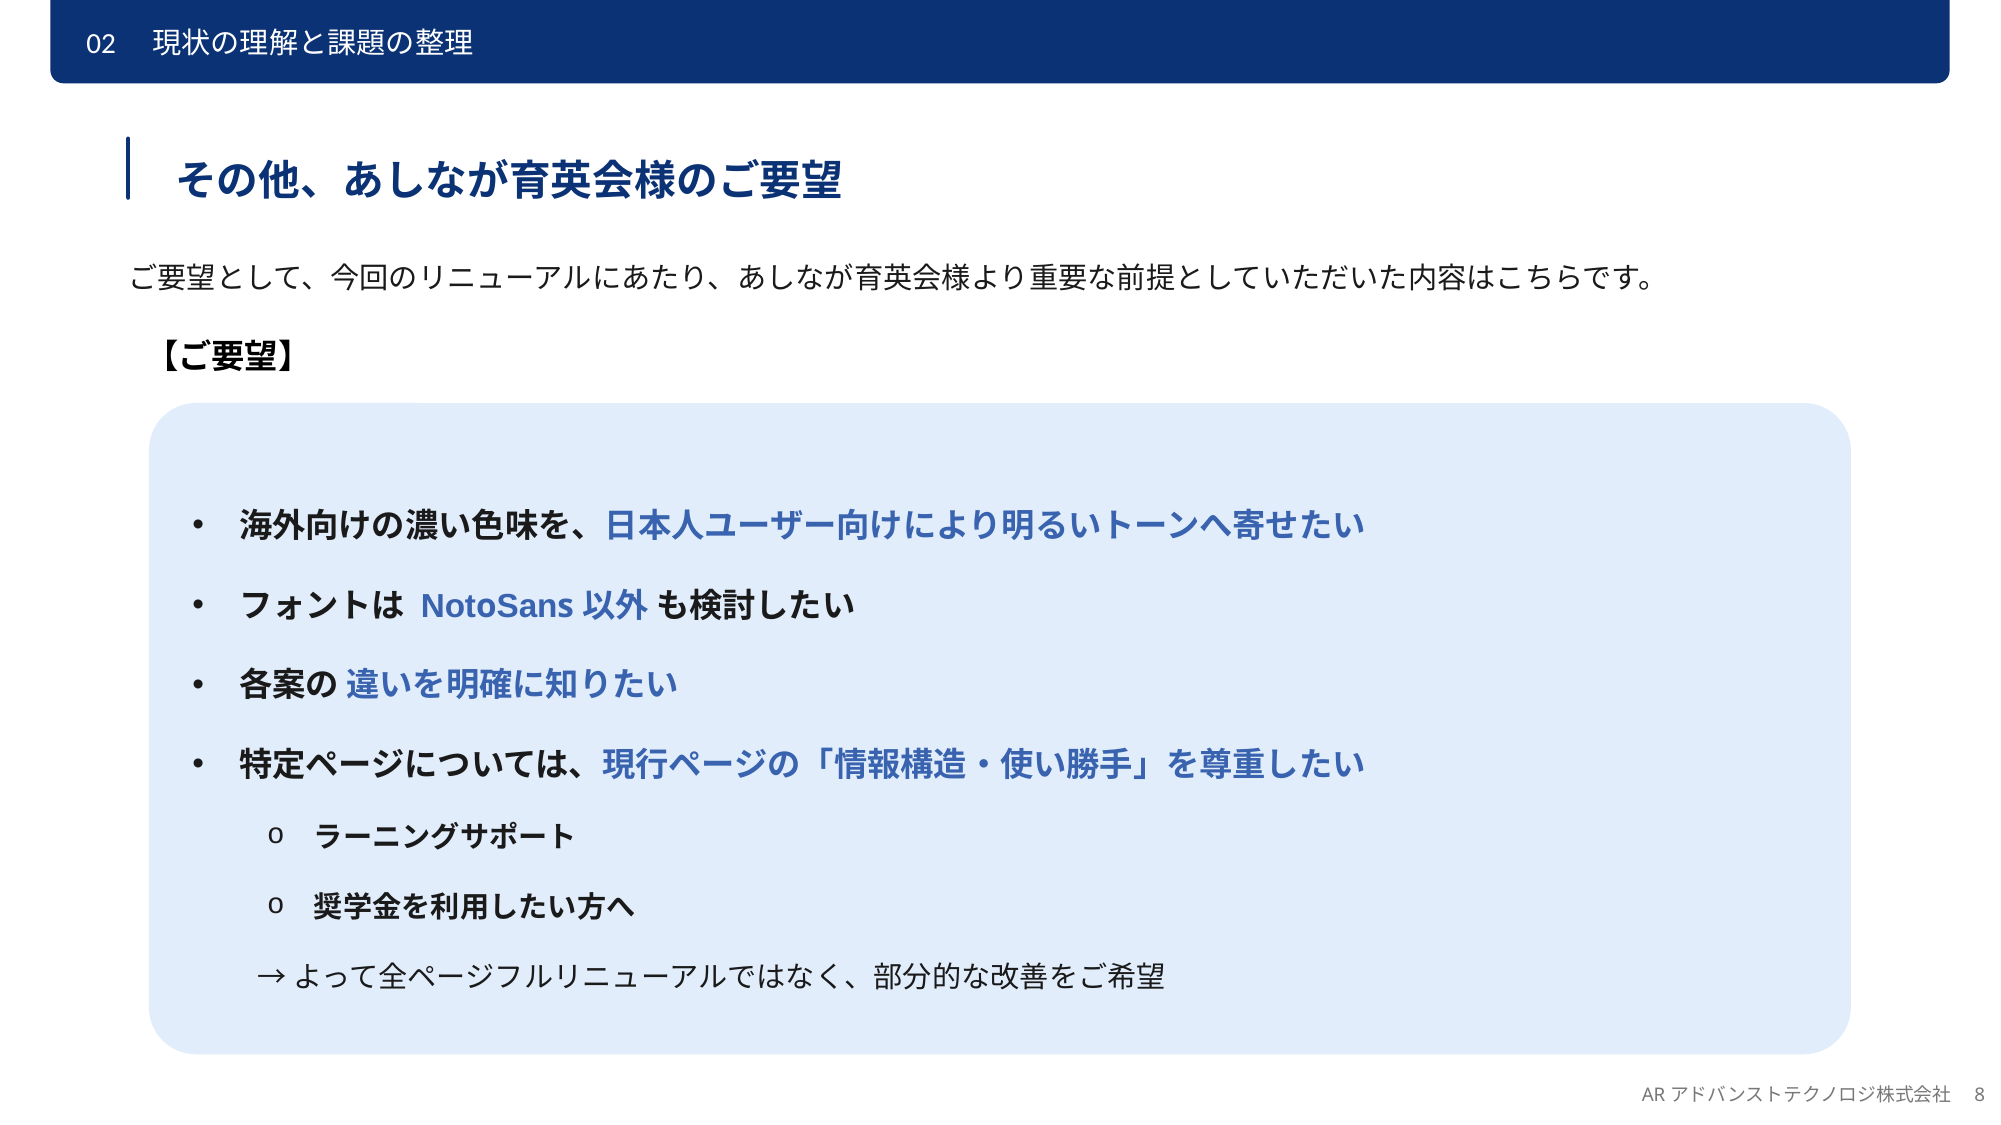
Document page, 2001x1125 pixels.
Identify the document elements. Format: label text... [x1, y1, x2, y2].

text_box その他、あしなが育英会様のご要望 [175, 138, 844, 204]
text_box 海外向けの濃い色味を、日本人ユーザー向けにより明るいトーンへ寄せたい フォントは NotoSans以外 も検討したい 各案の 違いを明確に知りたい 特定ページについては、現行ページの「情報構造・使い勝手」を尊重したい ラーニングサポート 奨学金を利用したい方へ → よって全ページフルリニューアルではなく、部分的な改善をご希望 [148, 402, 1851, 1055]
text_box 02 現状の理解と課題の整理 [86, 23, 474, 59]
text_box ご要望として、今回のリニューアルにあたり、あしなが育英会様より重要な前提としていただいた内容はこちらです。 [128, 256, 1949, 297]
text_box 【ご要望】 [130, 307, 1870, 383]
slide_number ARアドバンストテクノロジ株式会社 8 [1550, 1065, 2000, 1125]
